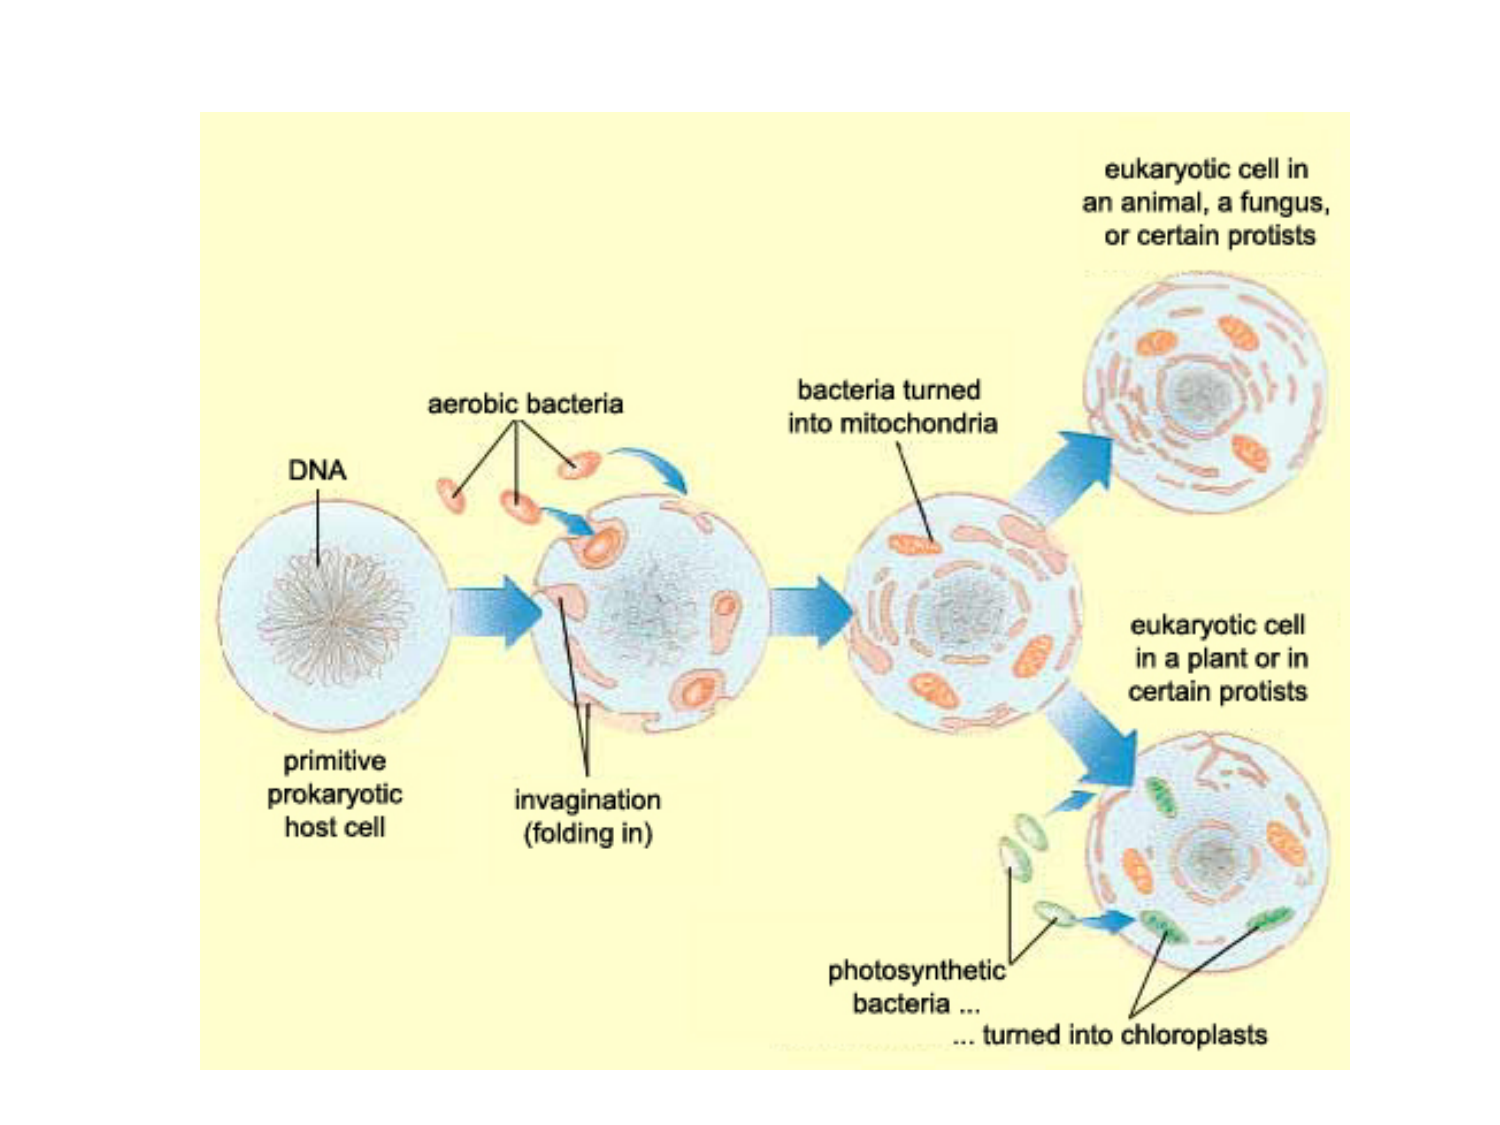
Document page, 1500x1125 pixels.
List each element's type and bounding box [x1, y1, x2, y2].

list [199, 112, 1351, 1070]
